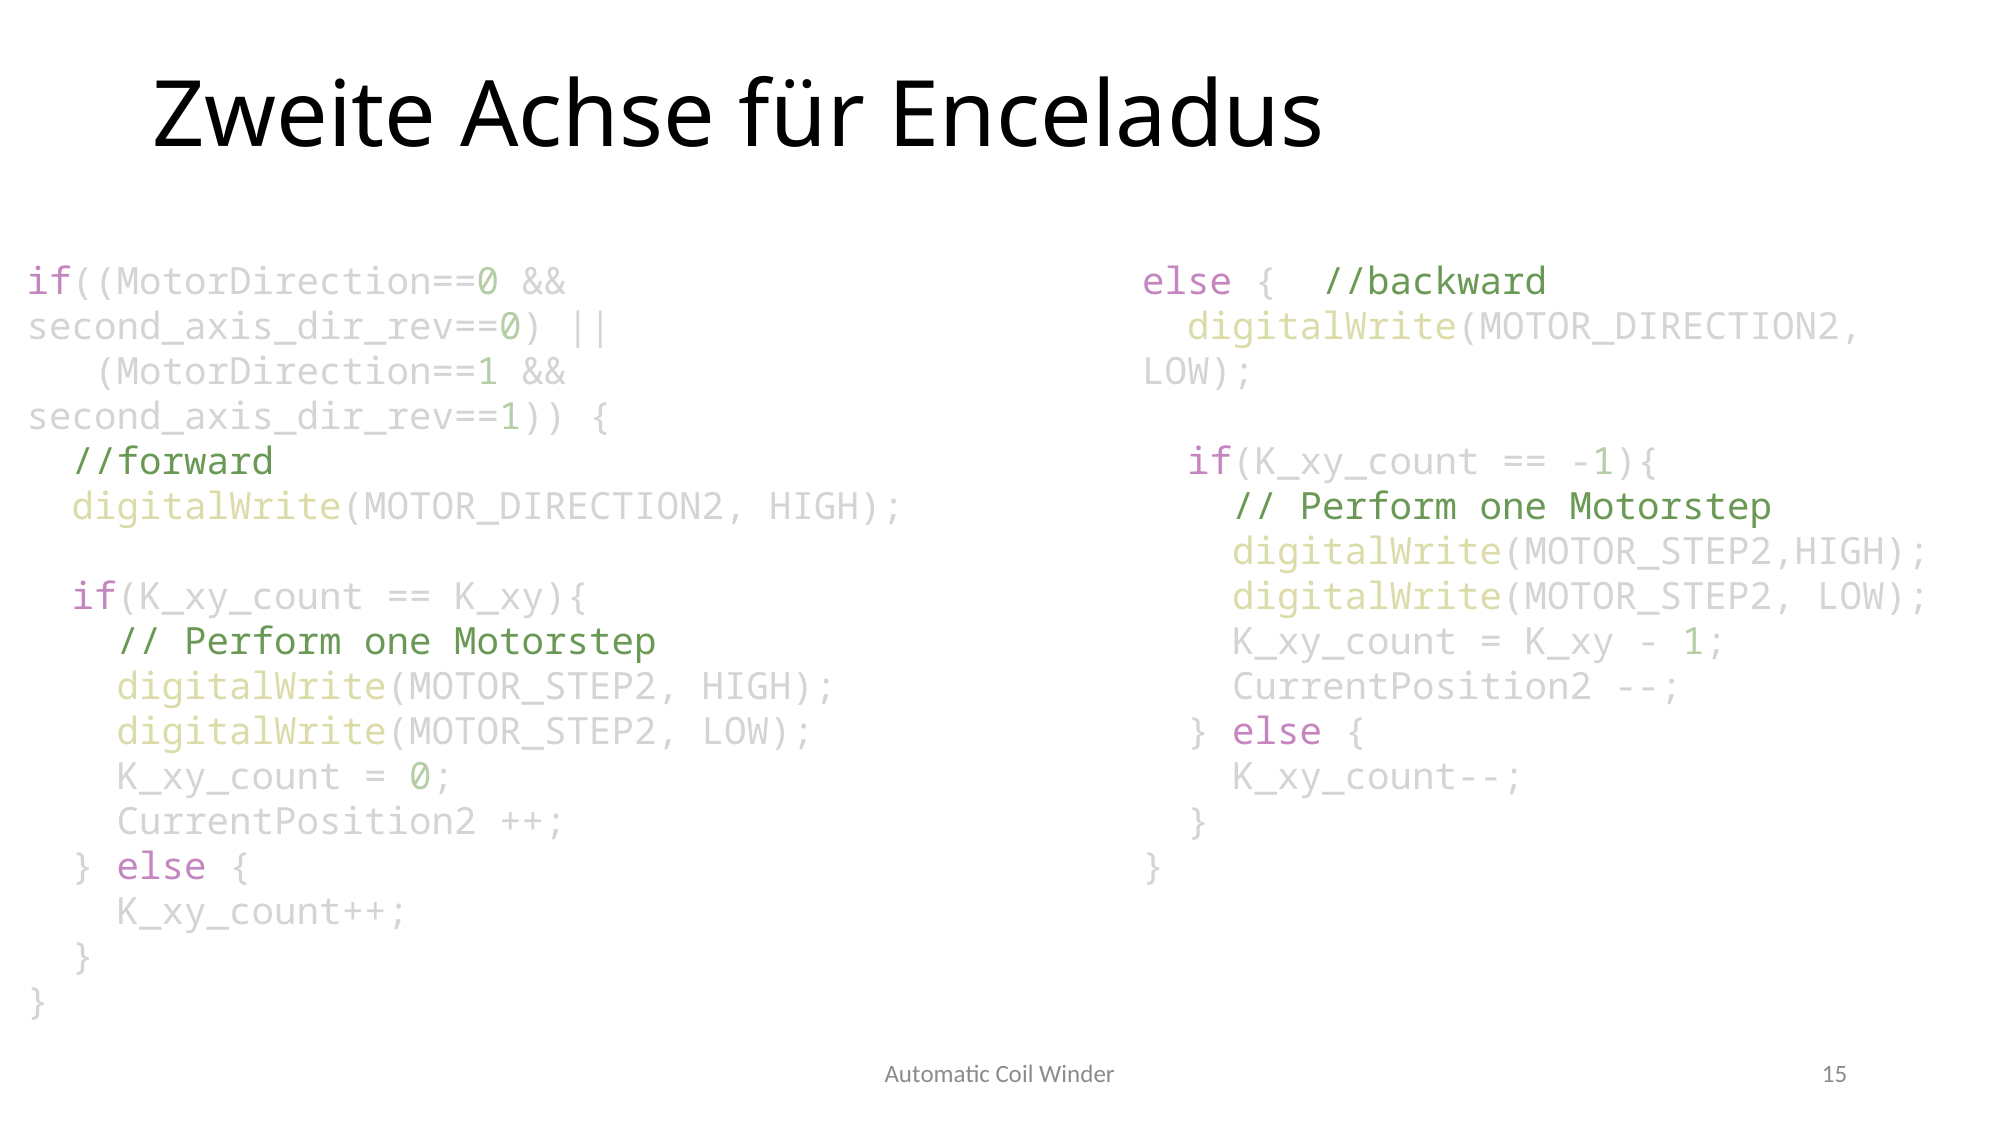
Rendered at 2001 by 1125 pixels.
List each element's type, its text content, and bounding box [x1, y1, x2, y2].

text_box Zweite Achse für Enceladus [137, 59, 1863, 278]
text_box if((MotorDirection==0 && second_axis_dir_rev==0) || (MotorDirection==1 && second_axis_dir_rev==1)) { //forward digitalWrite(MOTOR_DIRECTION2, HIGH); if(K_xy_count == K_xy){ // Perform one Motorstep digitalWrite(MOTOR_STEP2, HIGH); digitalWrite(MOTOR_STEP2, LOW); K_xy_count = 0; CurrentPosition2 ++; } else { K_xy_count++; } } [11, 249, 1097, 1030]
footer Automatic Coil Winder [662, 1042, 1338, 1103]
slide_number 15 [1412, 1042, 1863, 1103]
text_box else { //backward digitalWrite(MOTOR_DIRECTION2, LOW); if(K_xy_count == -1){ // Perform one Motorstep digitalWrite(MOTOR_STEP2,HIGH); digitalWrite(MOTOR_STEP2, LOW); K_xy_count = K_xy - 1; CurrentPosition2 --; } else { K_xy_count--; } } [1127, 249, 1970, 895]
